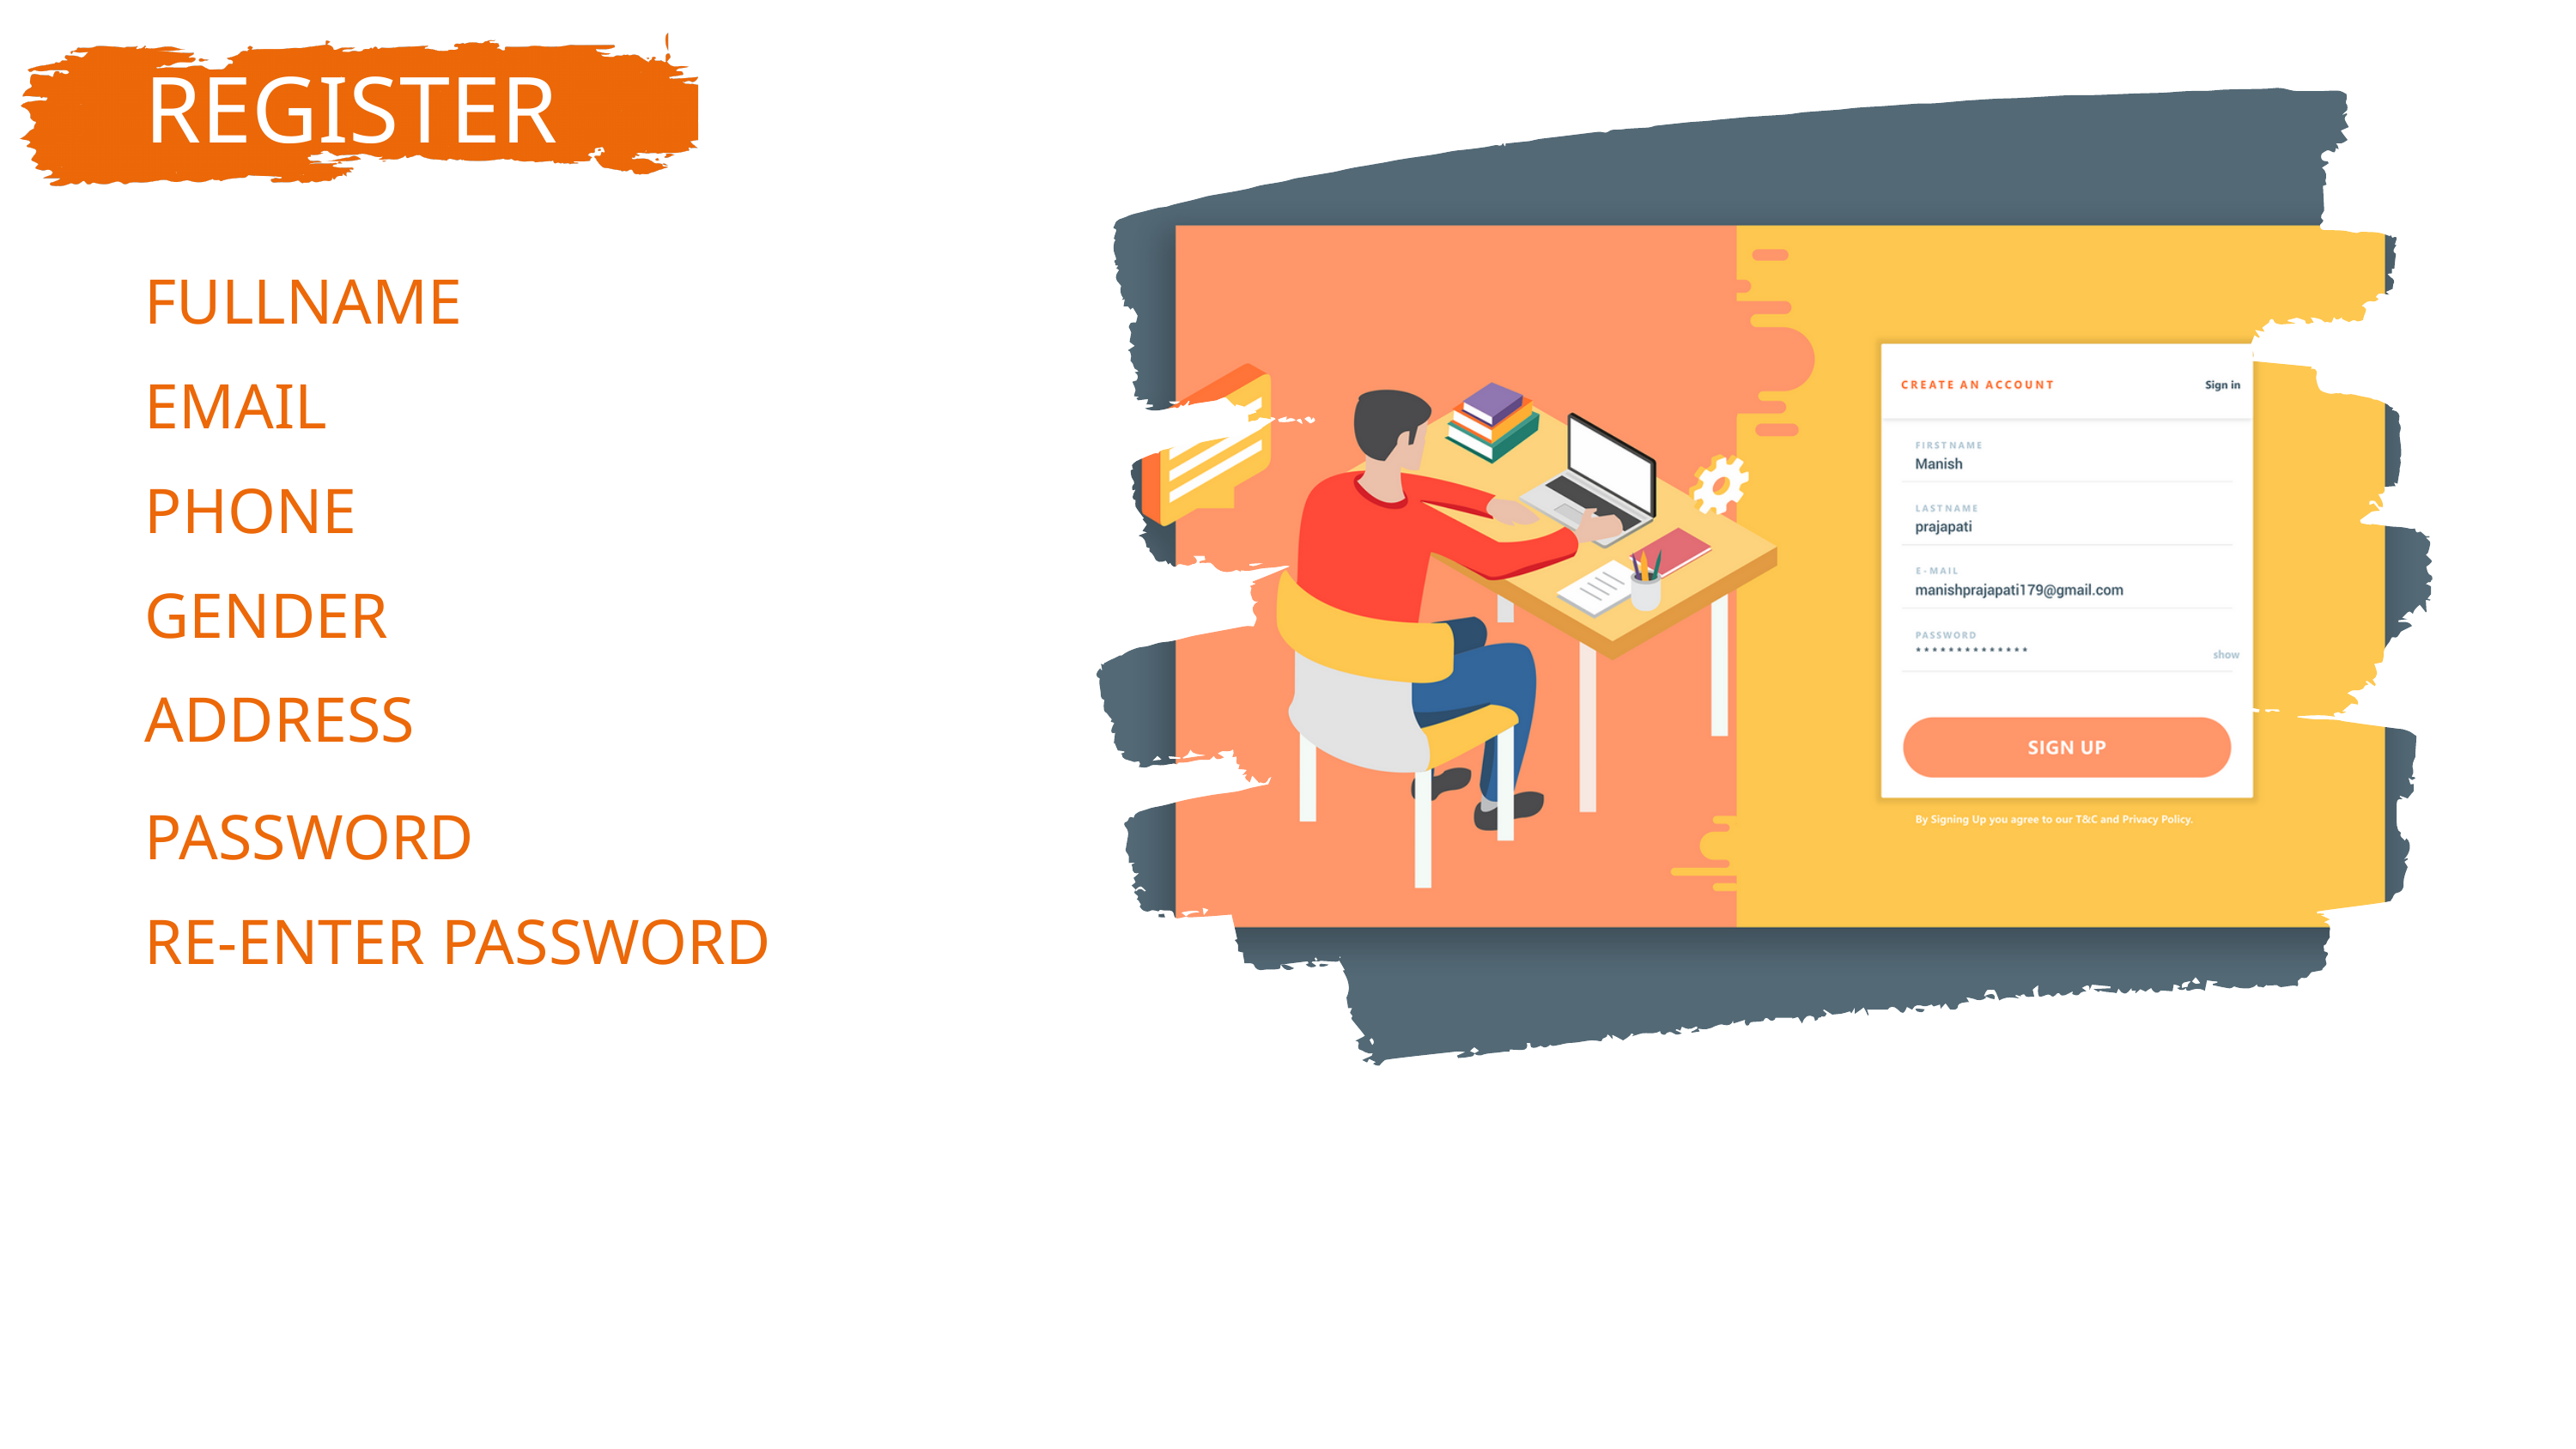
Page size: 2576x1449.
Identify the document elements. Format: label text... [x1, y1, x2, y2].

text_box FULLNAME [144, 250, 775, 337]
text_box RE-ENTER PASSWORD [144, 890, 775, 978]
text_box REGISTER [144, 58, 1135, 161]
text_box EMAIL [144, 355, 775, 442]
text_box PASSWORD [144, 785, 775, 873]
text_box PHONE [144, 459, 775, 546]
text_box GENDER [144, 564, 775, 651]
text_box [1097, 88, 2432, 1066]
text_box [19, 33, 699, 186]
text_box ADDRESS [144, 669, 775, 755]
